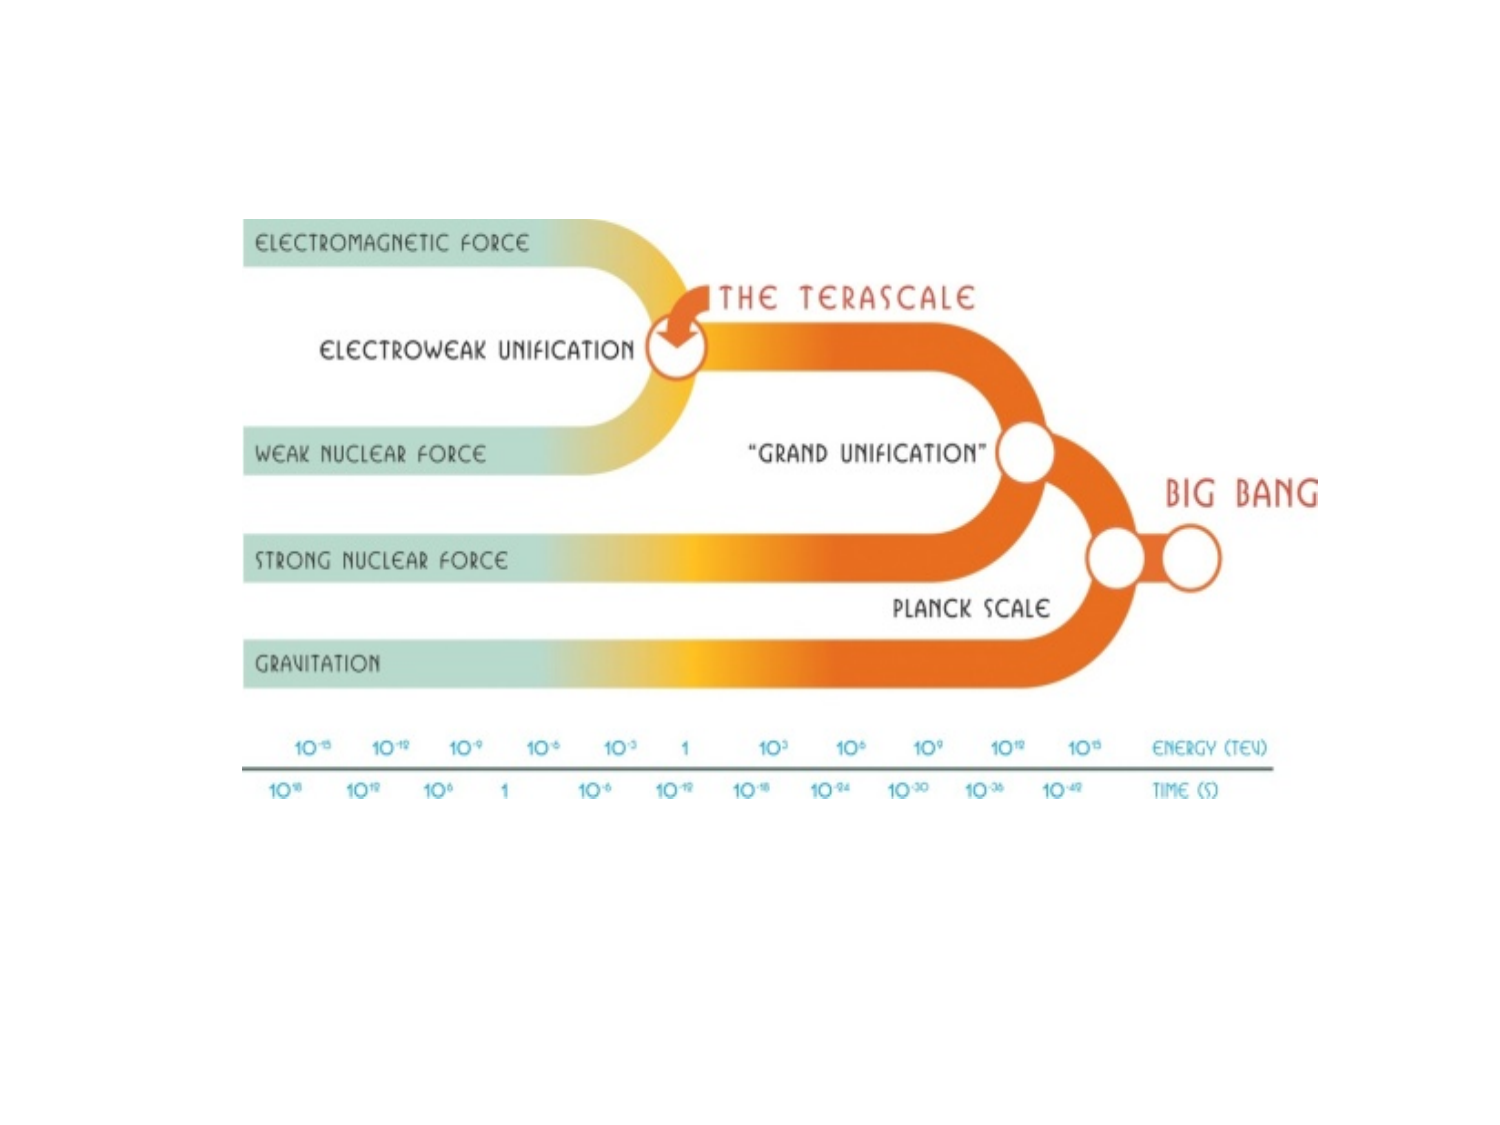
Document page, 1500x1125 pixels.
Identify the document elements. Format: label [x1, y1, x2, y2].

picture [242, 219, 1318, 799]
